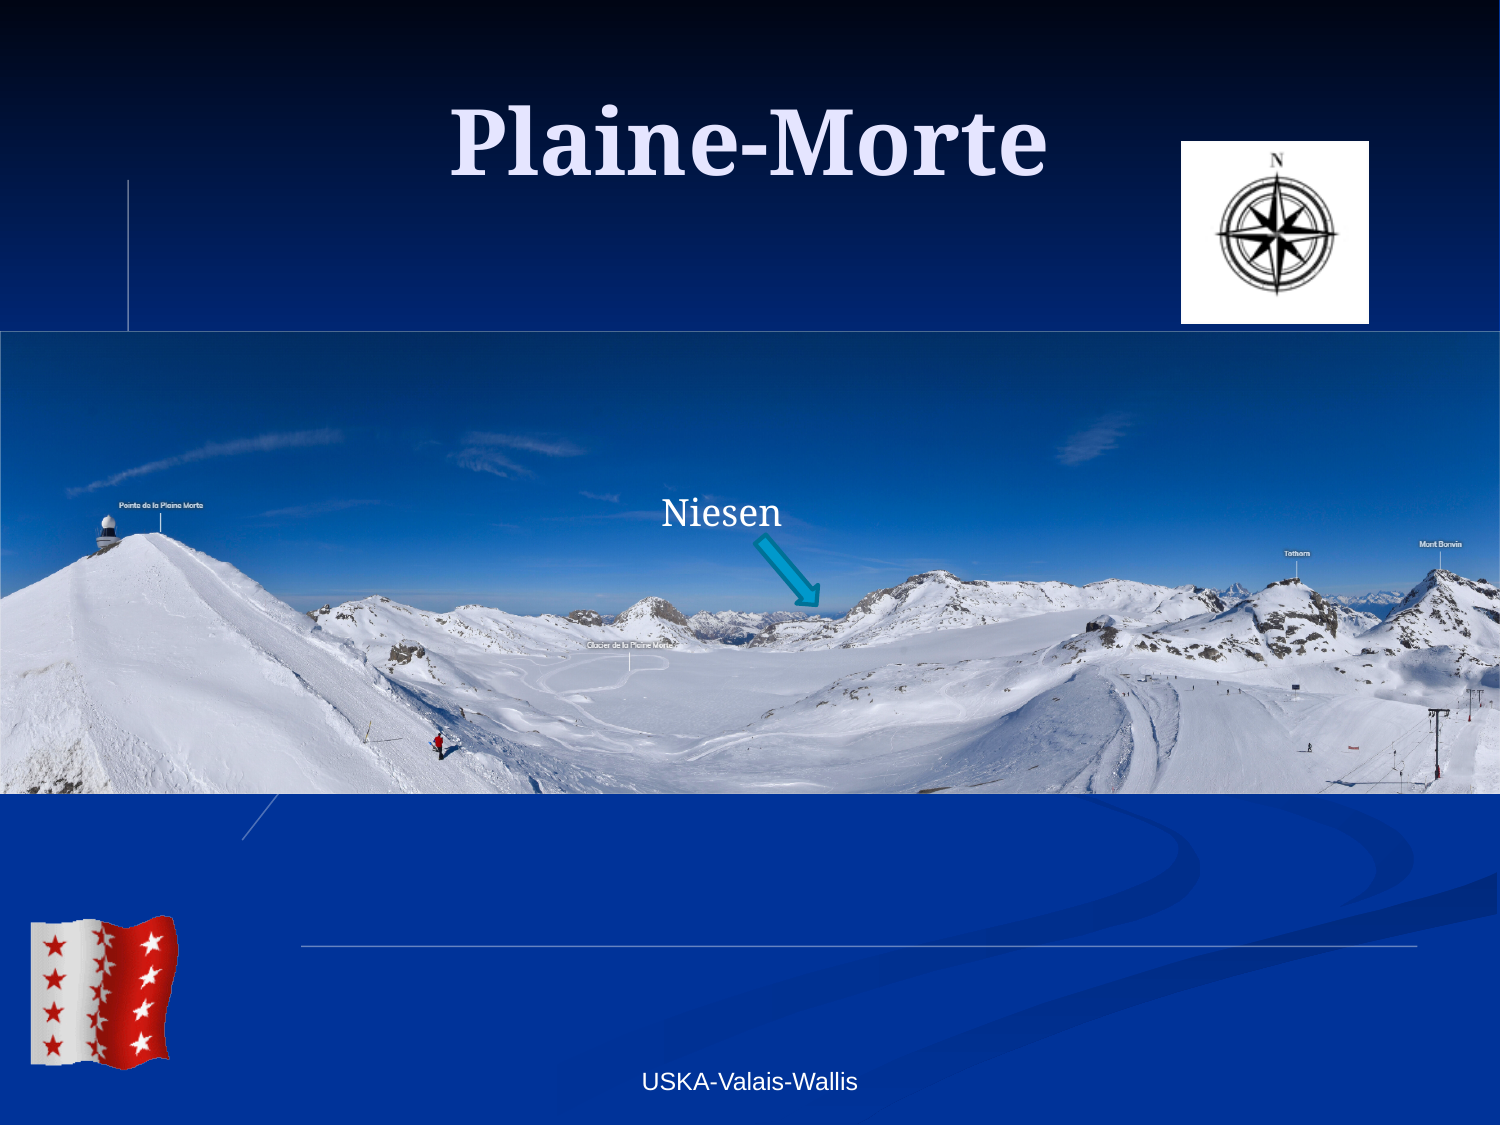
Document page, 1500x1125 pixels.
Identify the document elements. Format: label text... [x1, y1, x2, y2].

picture [0, 331, 1500, 794]
picture [23, 910, 184, 1078]
picture [1180, 141, 1369, 324]
title Plaine-Morte [74, 44, 1426, 233]
footer USKA-Valais-Wallis [512, 1024, 988, 1104]
